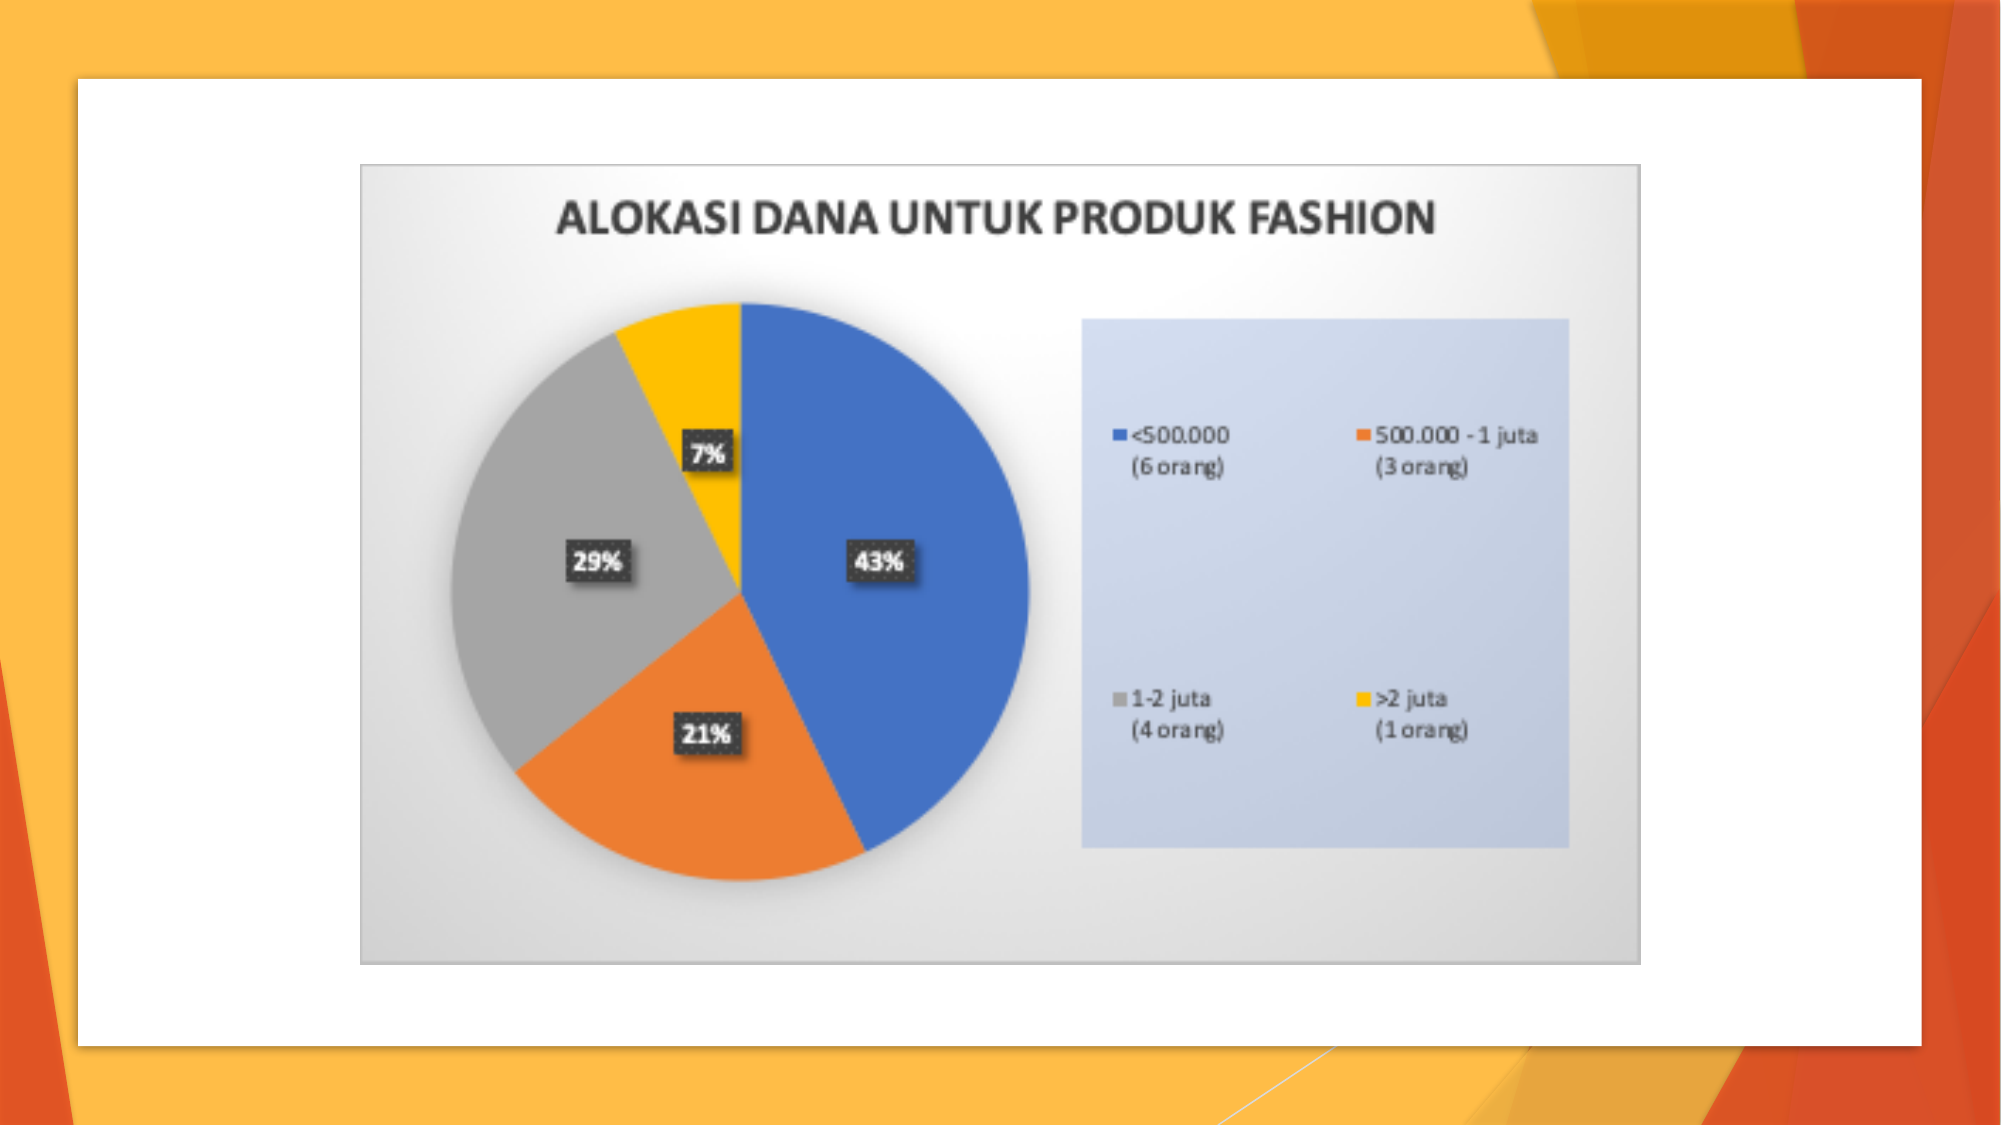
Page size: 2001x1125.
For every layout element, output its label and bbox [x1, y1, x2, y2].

list [359, 163, 1641, 966]
text_box [0, 0, 2000, 1125]
